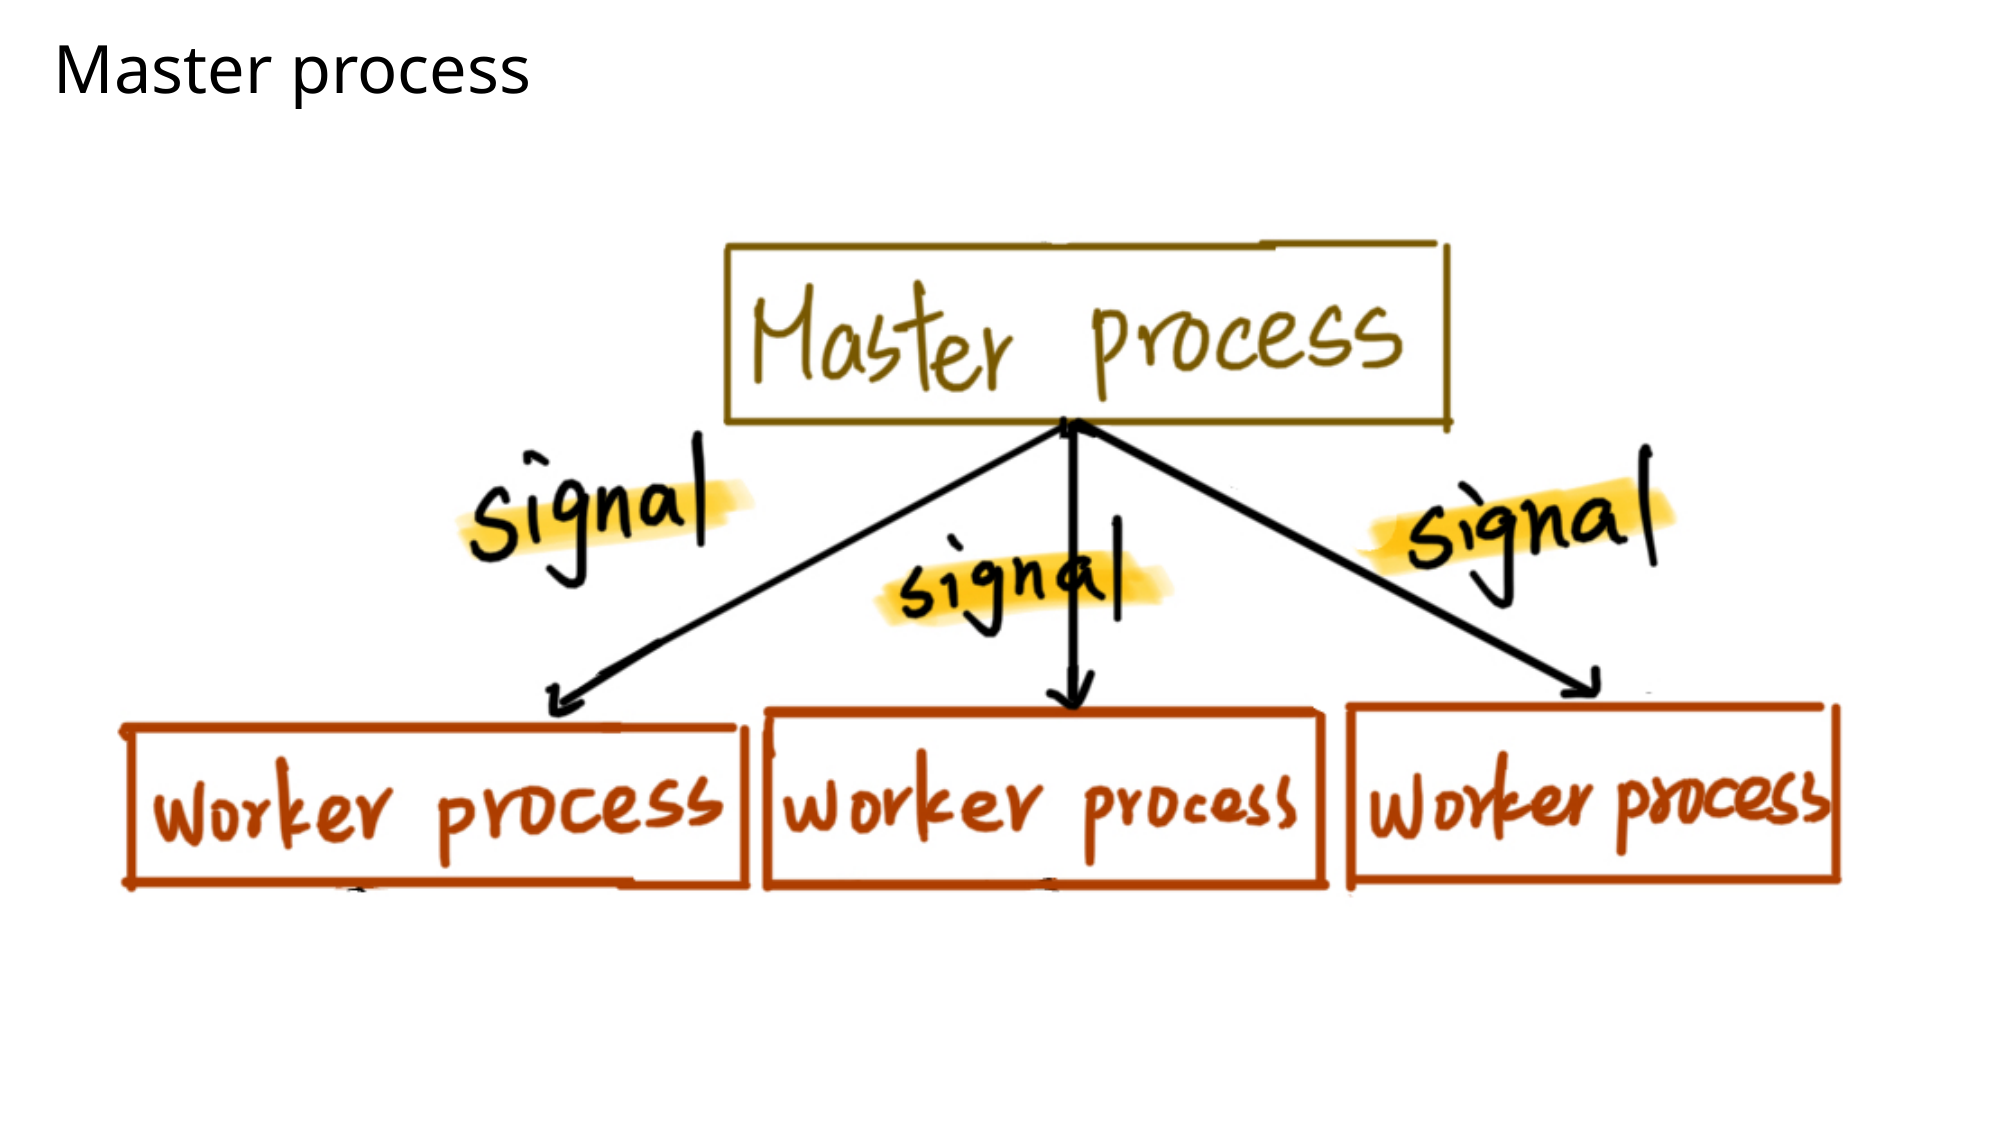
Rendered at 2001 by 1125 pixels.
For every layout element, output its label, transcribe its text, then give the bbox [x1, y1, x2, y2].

text_box Master process [39, 19, 547, 115]
picture [116, 218, 1884, 907]
